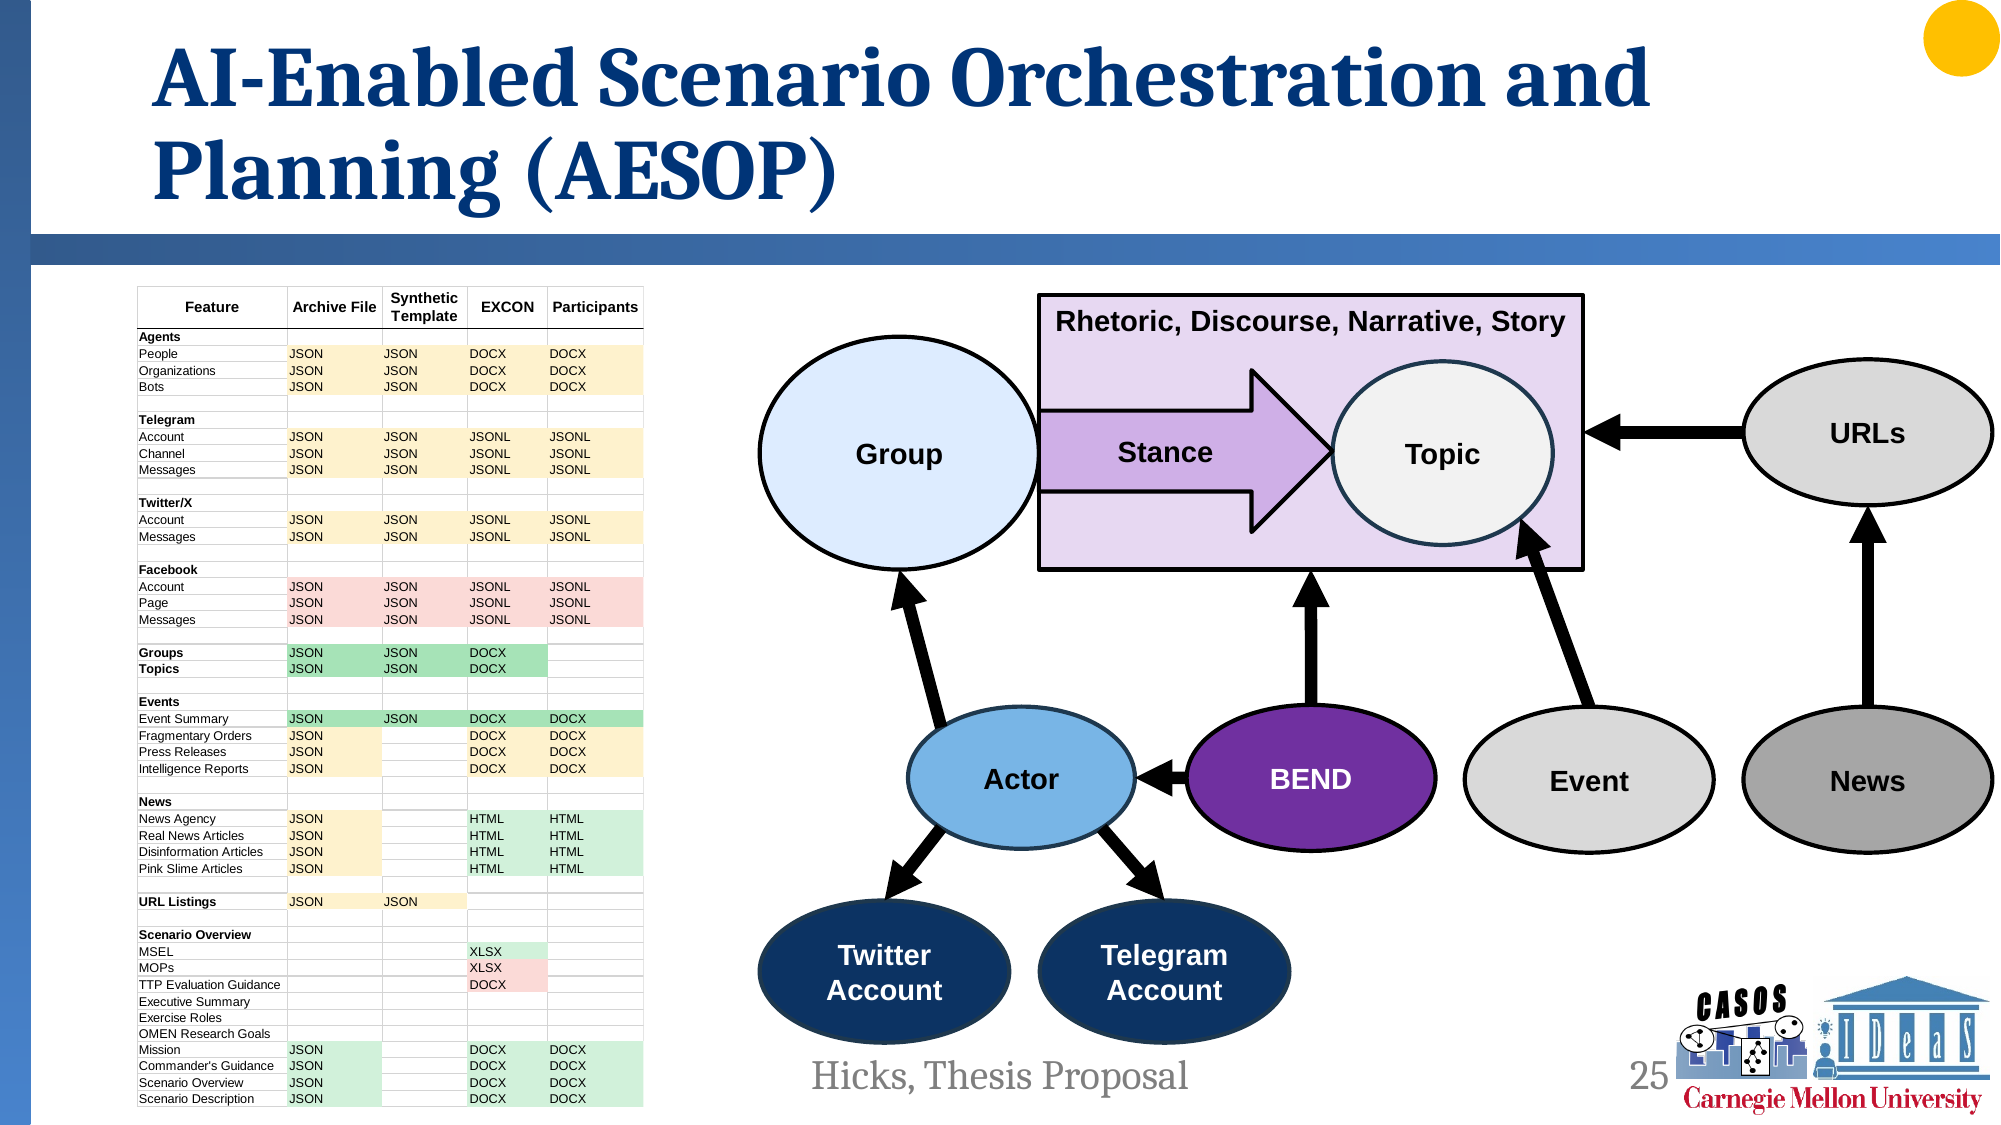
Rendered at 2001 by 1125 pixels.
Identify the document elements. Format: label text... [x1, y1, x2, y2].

text_box Twitter Account [757, 898, 1012, 1042]
text_box News [1741, 704, 1995, 855]
slide_number 25 [1412, 1042, 1685, 1103]
footer Hicks, Thesis Proposal [662, 1042, 1338, 1103]
picture [1676, 978, 1807, 1080]
text_box Event [1462, 704, 1716, 855]
picture [1813, 976, 1990, 1080]
text_box Stance [1036, 368, 1335, 534]
text_box BEND [1185, 702, 1438, 854]
picture [136, 285, 644, 1107]
picture [1684, 1086, 1982, 1115]
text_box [1101, 827, 1165, 901]
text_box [1520, 517, 1590, 707]
text_box [1921, 0, 2000, 79]
text_box Actor [905, 704, 1137, 851]
text_box URLs [1741, 357, 1995, 508]
text_box Rhetoric, Discourse, Narrative, Story [1037, 458, 1515, 572]
text_box Group [757, 334, 1036, 572]
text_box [884, 827, 942, 901]
text_box Telegram Account [1037, 898, 1292, 1042]
title AI-Enabled Scenario Orchestration and Planning (AESOP) [137, 24, 1863, 226]
text_box Rhetoric, Discourse, Narrative, Story [1037, 293, 1585, 516]
text_box Topic [1330, 359, 1555, 548]
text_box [898, 569, 942, 728]
